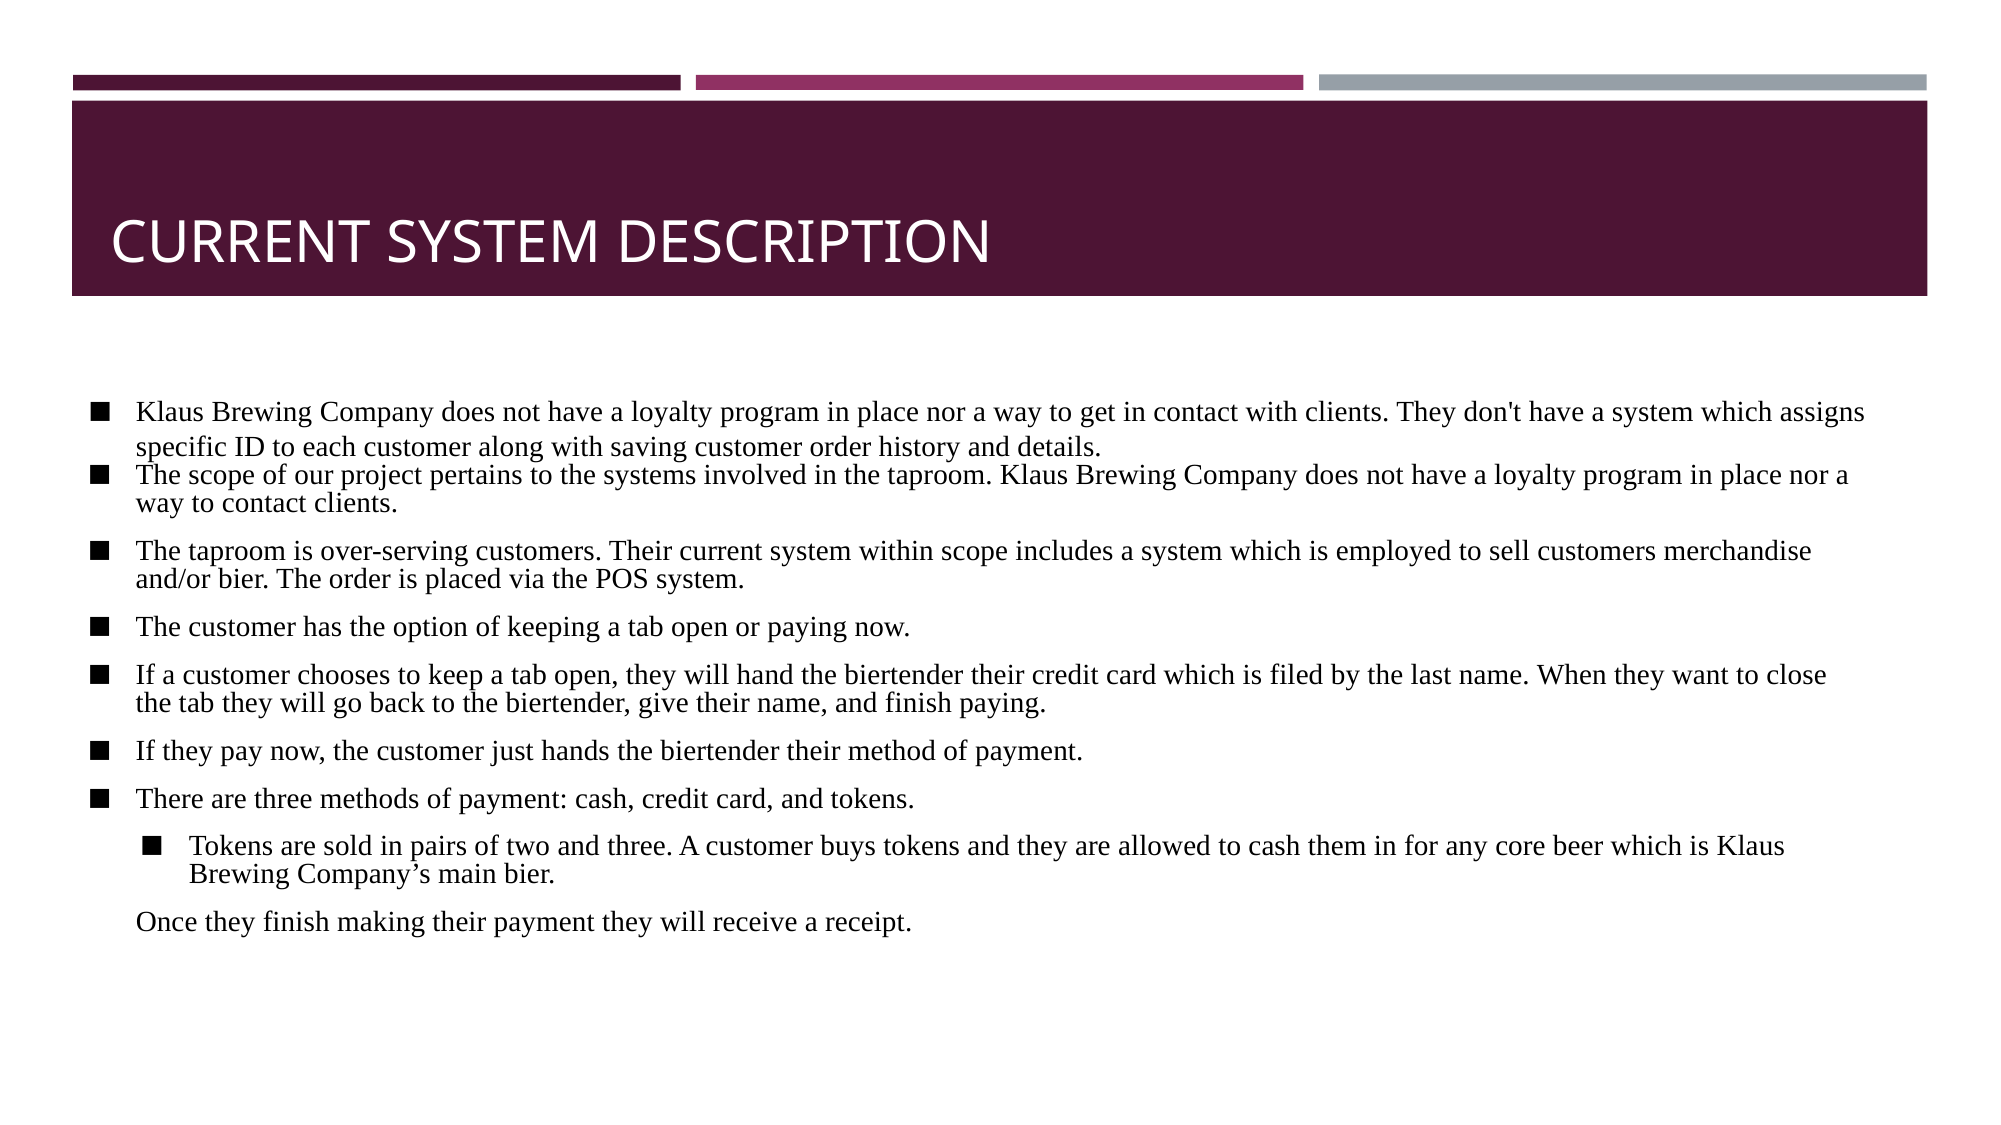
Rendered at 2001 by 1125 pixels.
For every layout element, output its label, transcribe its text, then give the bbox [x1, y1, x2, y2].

title CURRENT SYSTEM DESCRIPTION [95, 115, 1905, 282]
list Klaus Brewing Company does not have a loyalty program in place nor a way to get in contact with clients. They don't have a system which assigns specific ID to each customer along with saving customer order history and details. The scope of our project pertains to the systems involved in the taproom. Klaus Brewing Company does not have a loyalty program in place nor a way to contact clients. The taproom is over-serving customers. Their current system within scope includes a system which is employed to sell customers merchandise and/or bier. The order is placed via the POS system. The customer has the option of keeping a tab open or paying now. If a customer chooses to keep a tab open, they will hand the biertender their credit card which is filed by the last name. When they want to close the tab they will go back to the biertender, give their name, and finish paying. If they pay now, the customer just hands the biertender their method of payment. There are three methods of payment: cash, credit card, and tokens. Tokens are sold in pairs of two and three. A customer buys tokens and they are allowed to cash them in for any core beer which is Klaus Brewing Company’s main bier. Once they finish making their payment they will receive a receipt. [70, 358, 1883, 1064]
